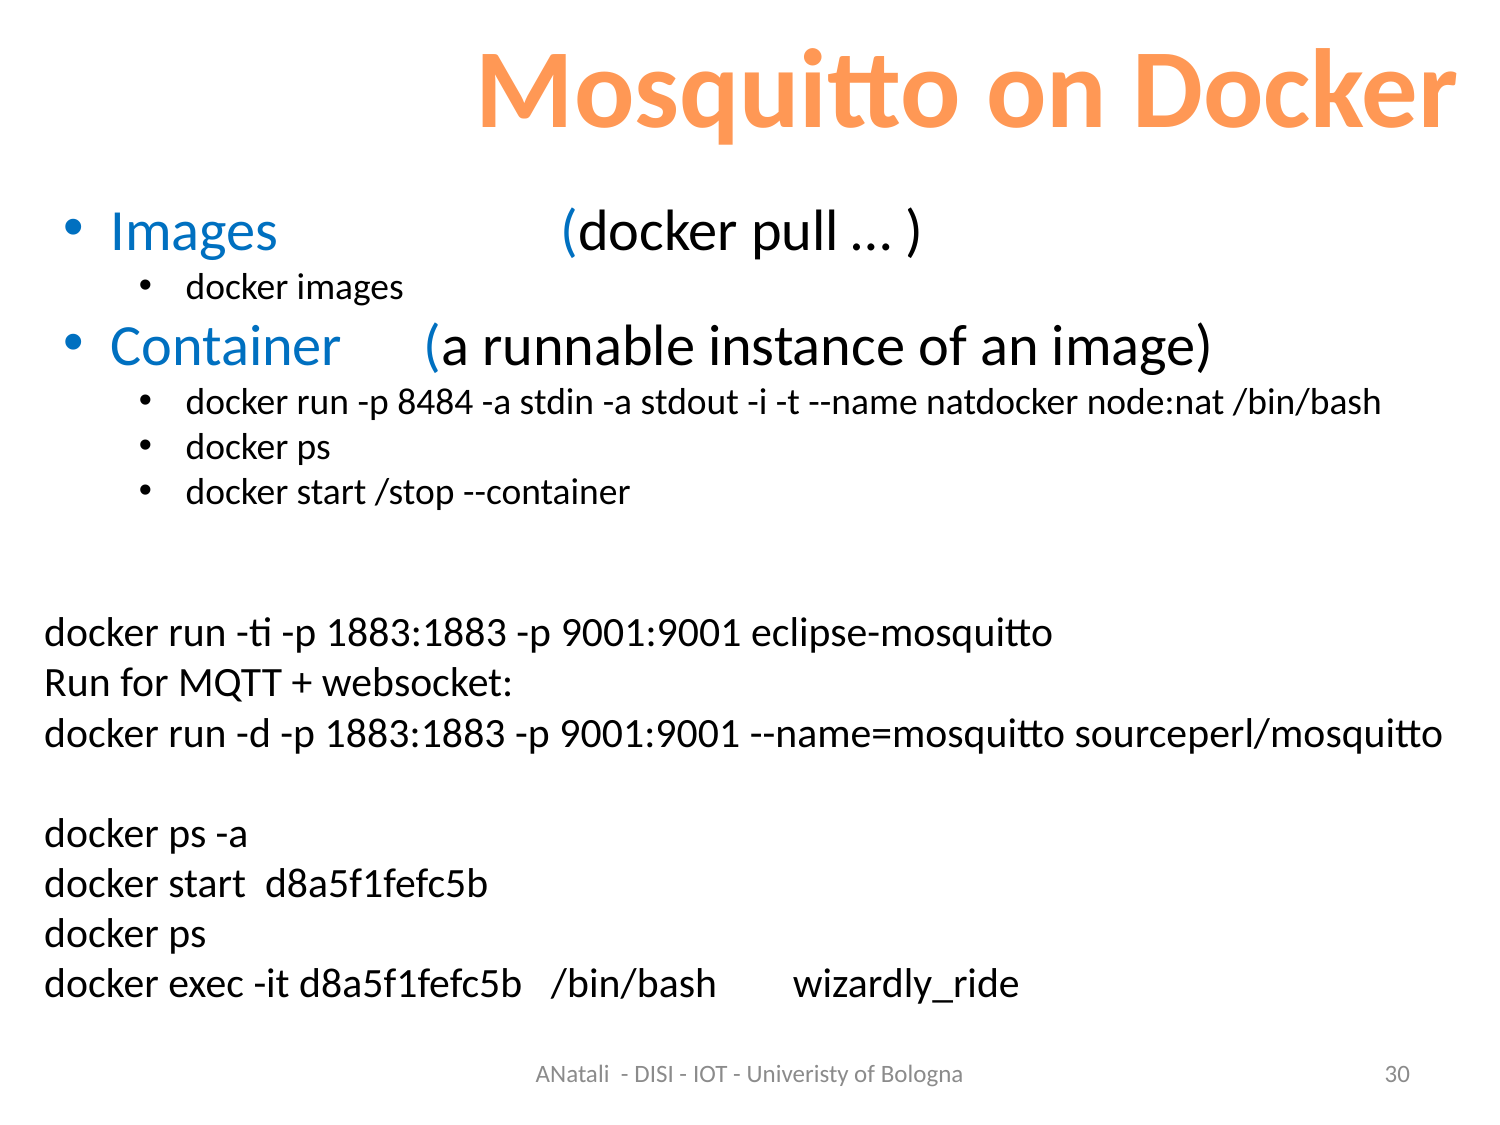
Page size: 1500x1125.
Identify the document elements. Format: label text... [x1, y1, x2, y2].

text_box Mosquitto on Docker [460, 7, 1475, 158]
footer ANatali - DISI - IOT - Univeristy of Bologna [512, 1042, 988, 1103]
text_box docker run -ti -p 1883:1883 -p 9001:9001 eclipse-mosquitto Run for MQTT + websocket: docker run -d -p 1883:1883 -p 9001:9001 --name=mosquitto sourceperl/mosquitto docker ps -a docker start d8a5f1fefc5b docker ps docker exec -it d8a5f1fefc5b /bin/bash wizardly_ride [29, 597, 1481, 1013]
slide_number 30 [1074, 1042, 1425, 1103]
text_box Images (docker pull … ) docker images Container (a runnable instance of an image) docker run -p 8484 -a stdin -a stdout -i -t --name natdocker node:nat /bin/bash docker ps docker start /stop --container [48, 184, 1399, 565]
